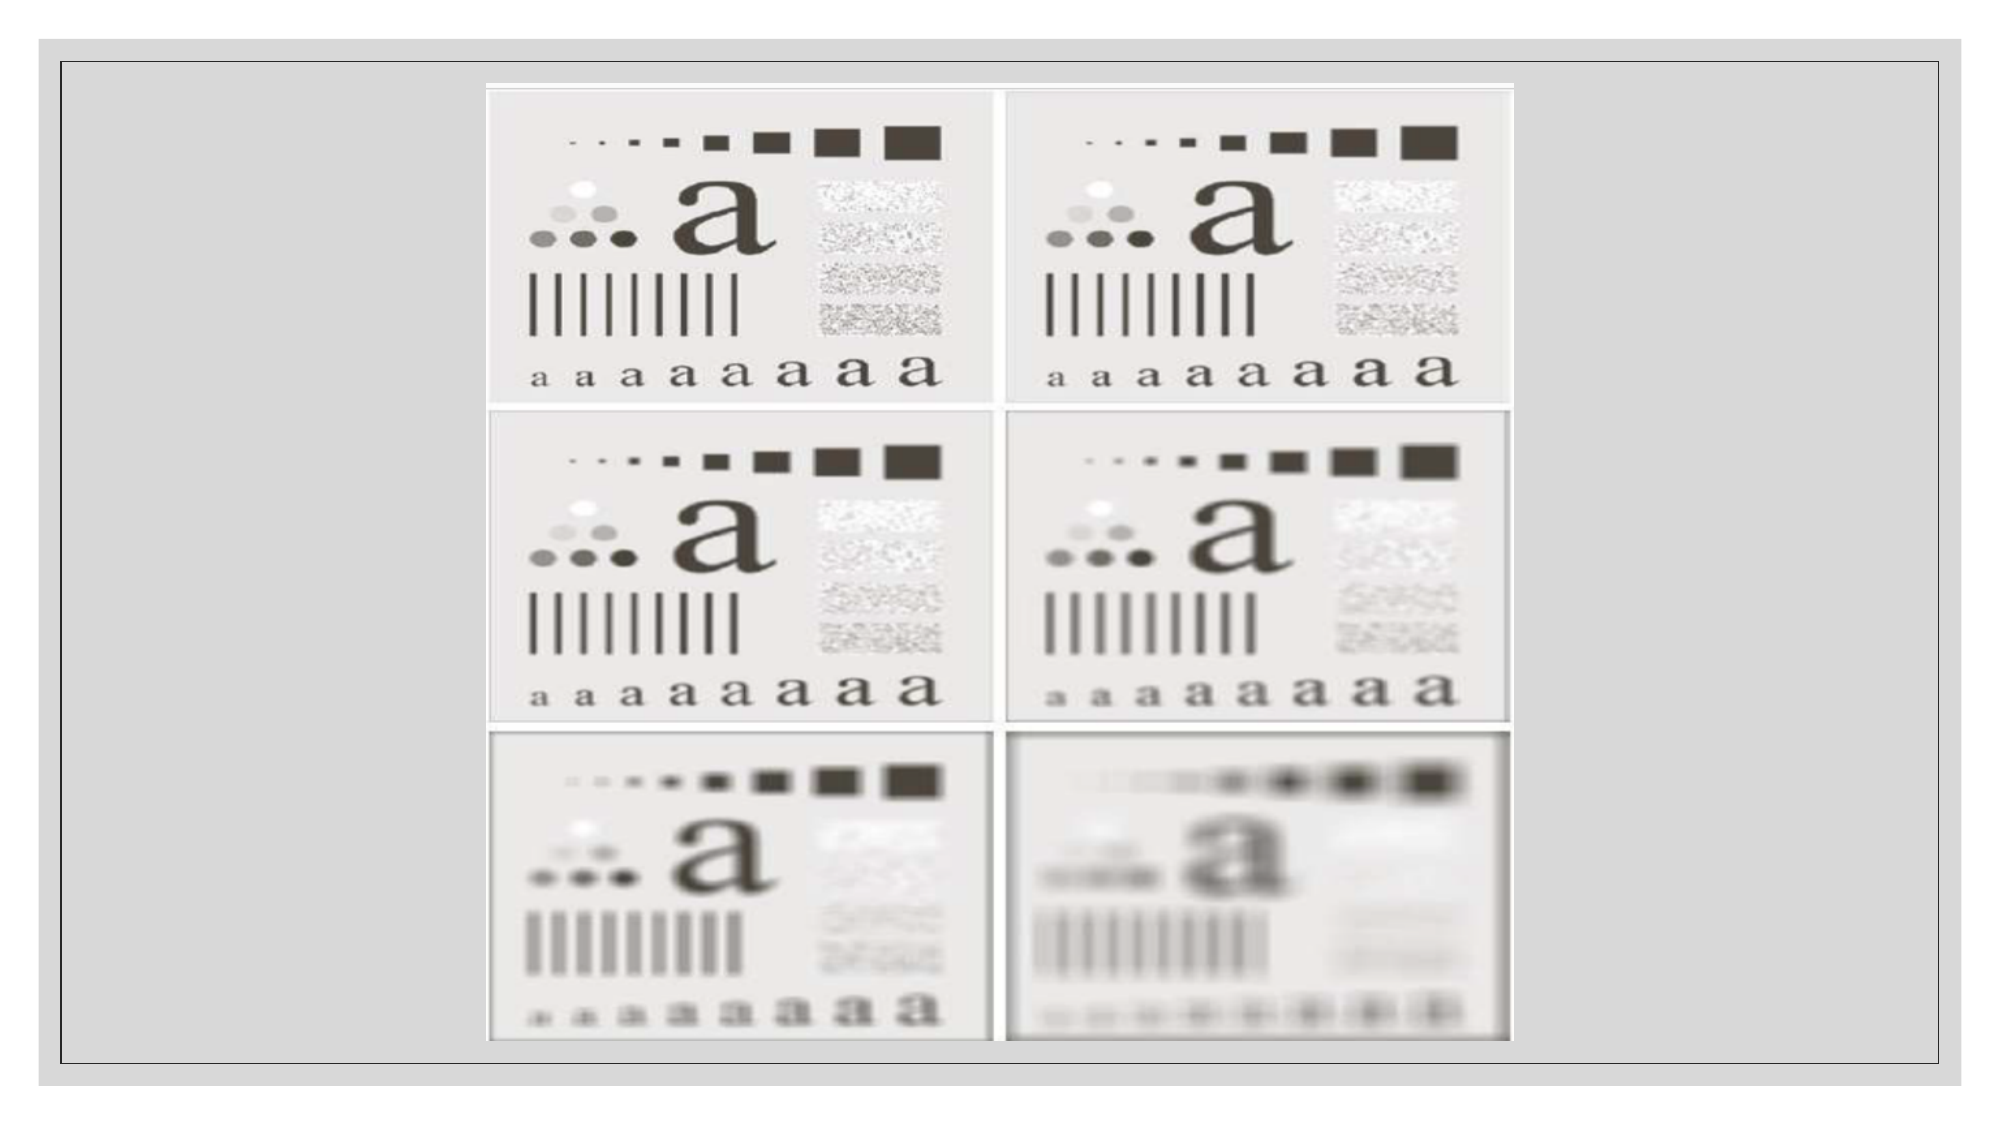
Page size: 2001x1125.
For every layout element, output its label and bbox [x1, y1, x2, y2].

list [486, 83, 1514, 1041]
